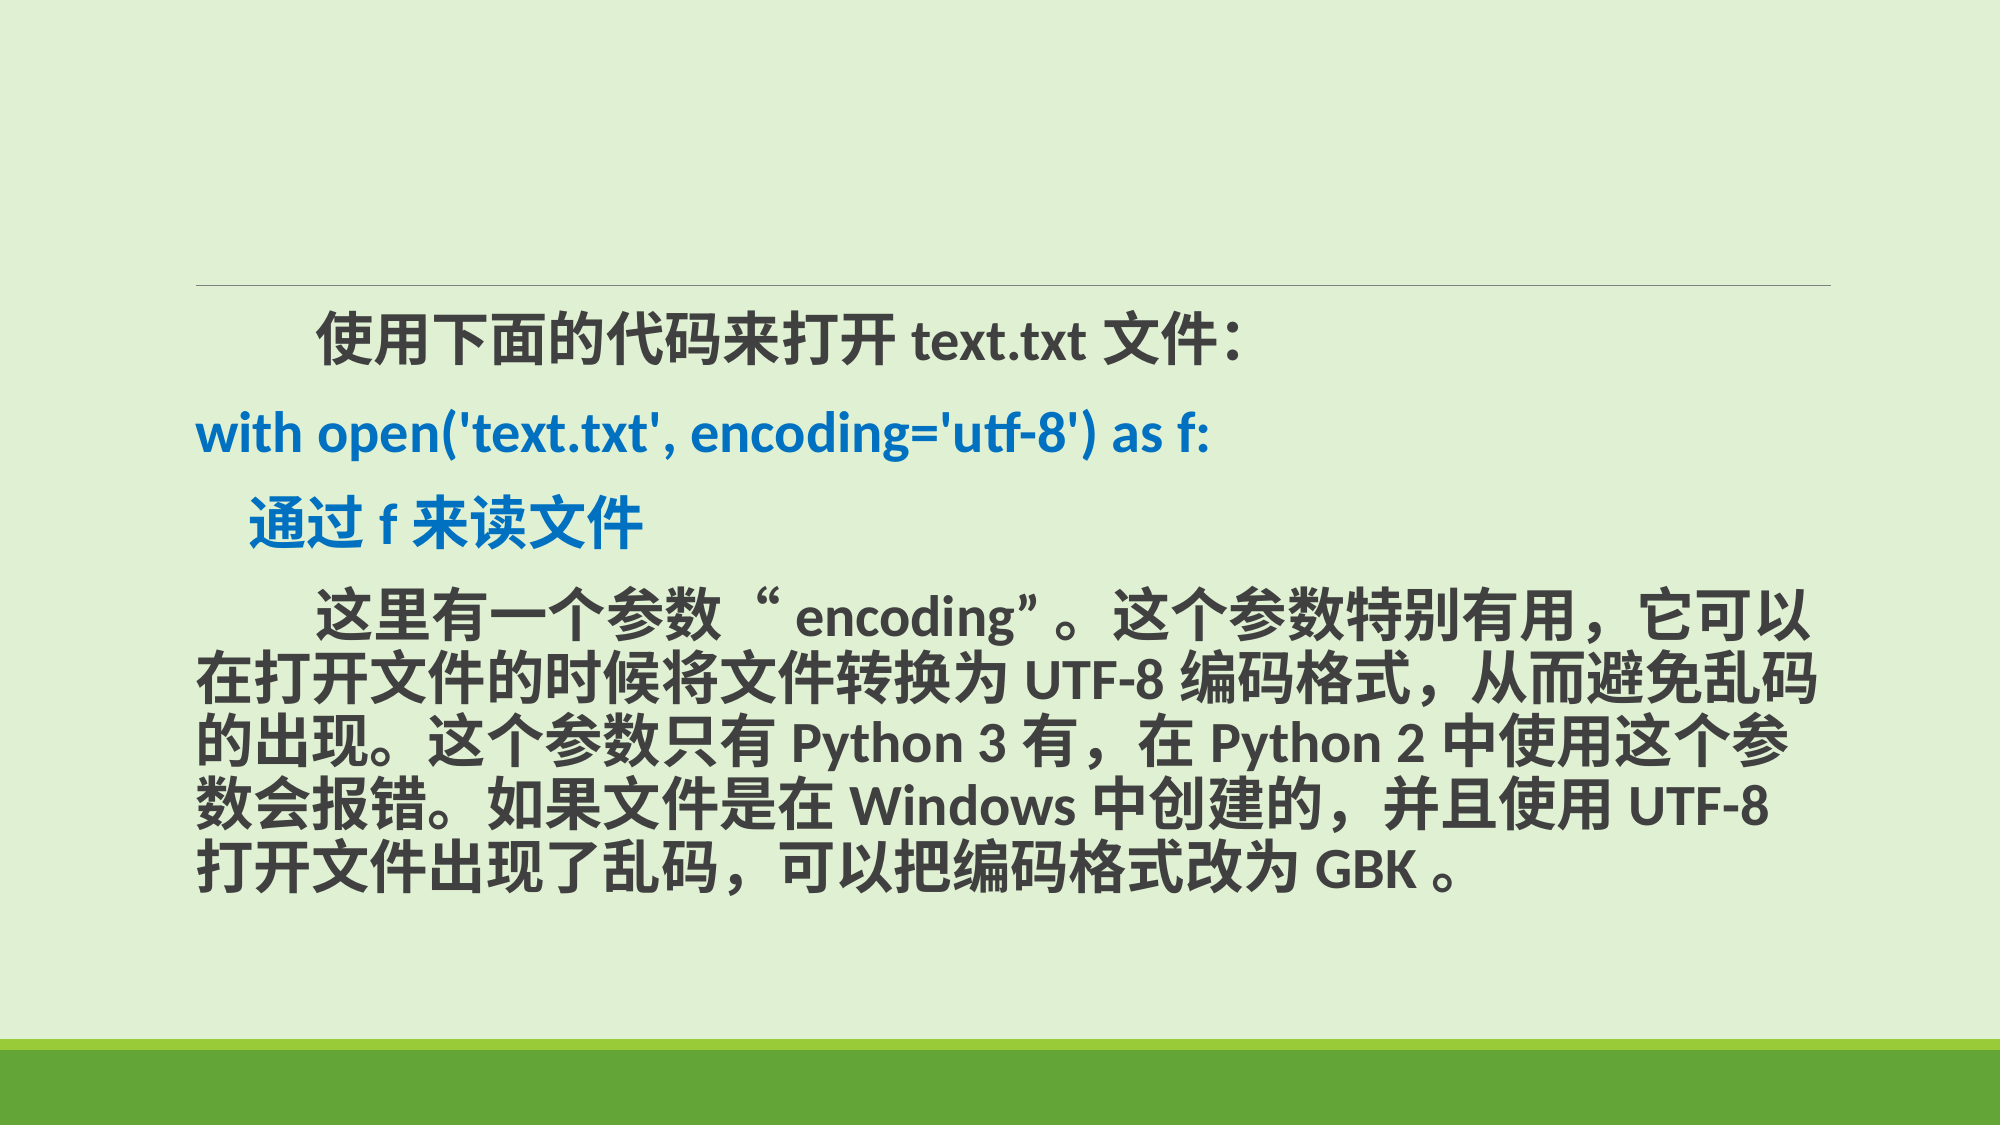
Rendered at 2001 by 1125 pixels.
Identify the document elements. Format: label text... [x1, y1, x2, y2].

list 使用下面的代码来打开text.txt文件： with open('text.txt', encoding='utf-8') as f: 通过f来读文件 这里有一个参数“encoding”。这个参数特别有用，它可以在打开文件的时候将文件转换为UTF-8编码格式，从而避免乱码的出现。这个参数只有Python 3有，在Python 2中使用这个参数会报错。如果文件是在Windows中创建的，并且使用UTF-8打开文件出现了乱码，可以把编码格式改为GBK。 [180, 302, 1830, 963]
